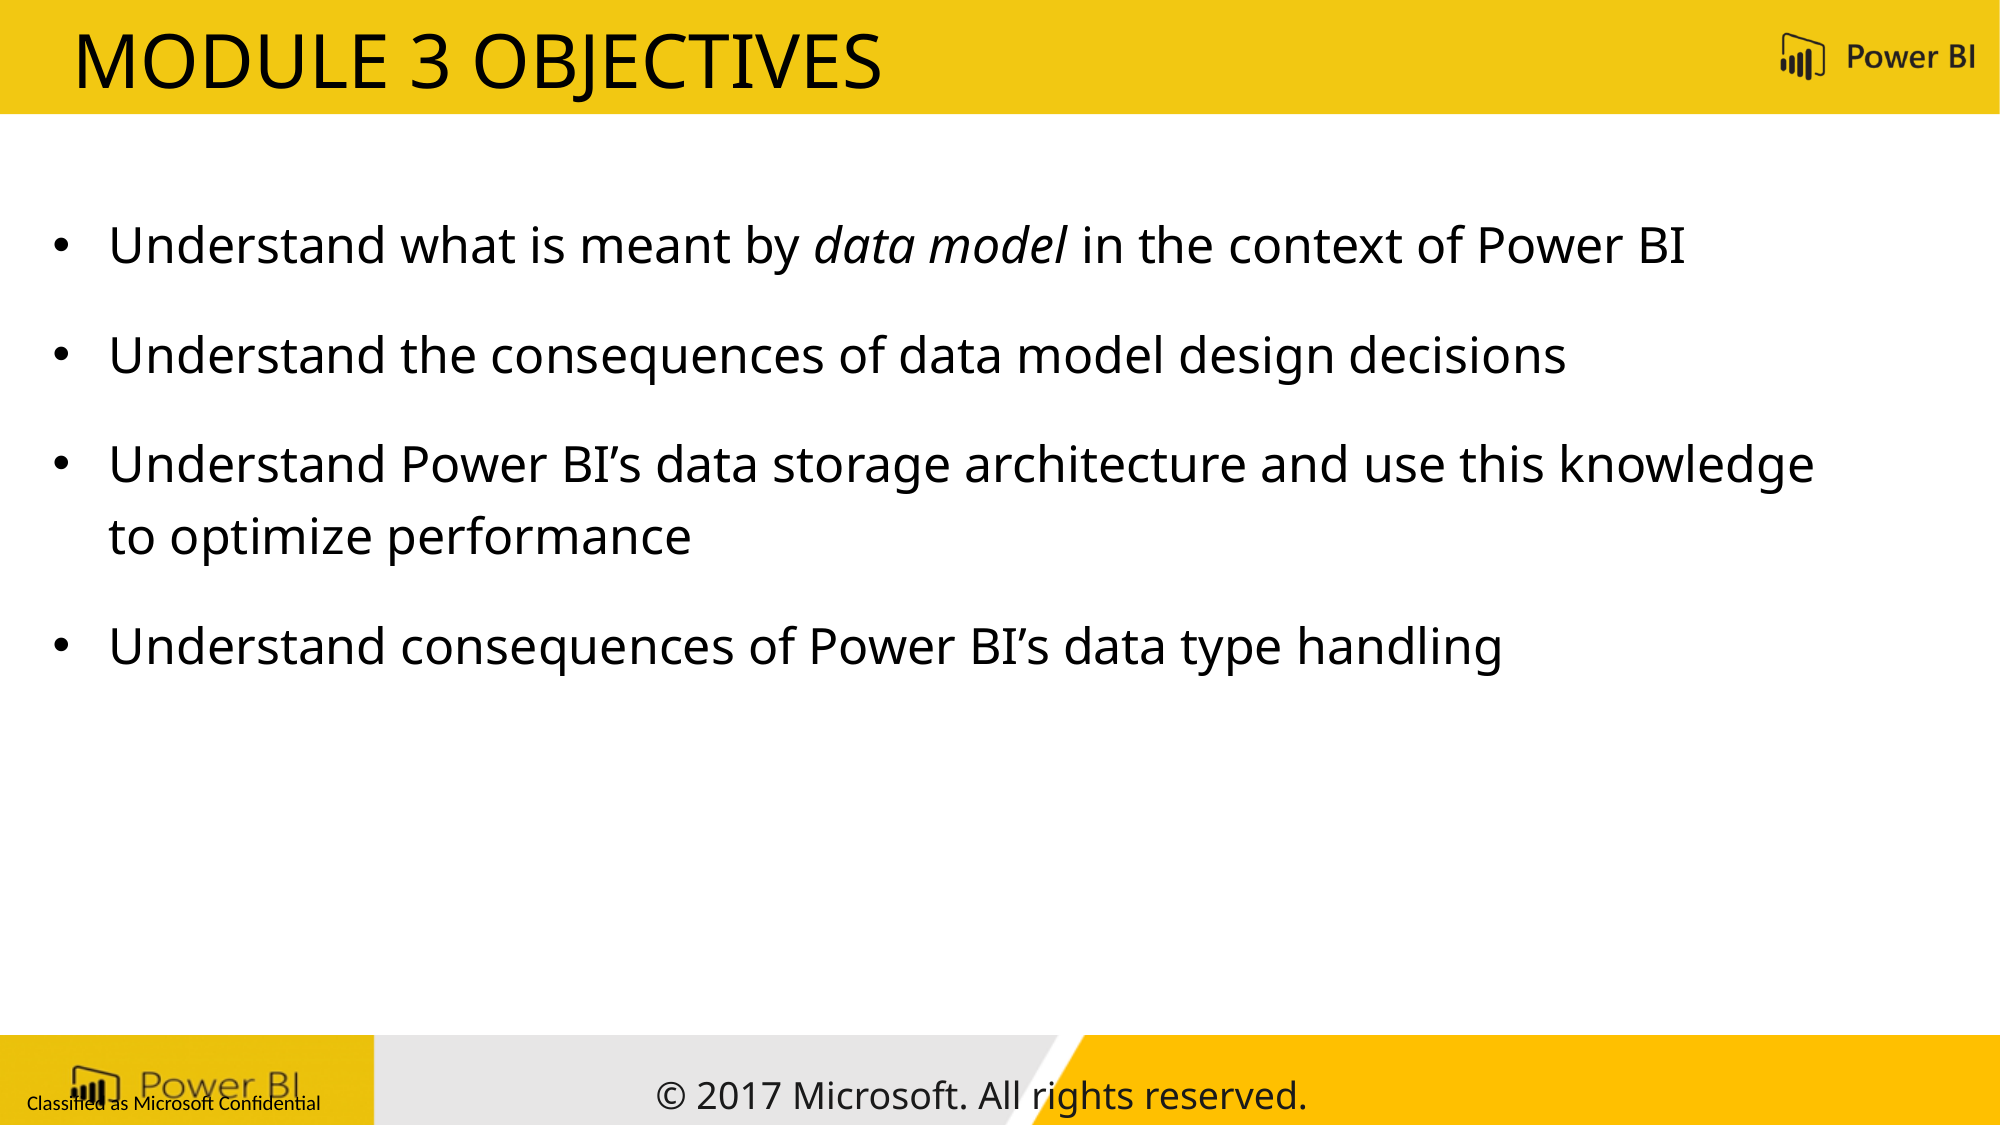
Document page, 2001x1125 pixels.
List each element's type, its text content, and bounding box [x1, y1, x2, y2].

picture [0, 1035, 2000, 1125]
text_box [0, 0, 2000, 115]
text_box Understand what is meant by data model in the context of Power BI Understand the consequences of data model design decisions Understand Power BI’s data storage architecture and use this knowledge to optimize performance Understand consequences of Power BI’s data type handling [37, 194, 1849, 935]
text_box MODULE 3 OBJECTIVES [58, 5, 1879, 111]
picture [1769, 23, 1985, 91]
